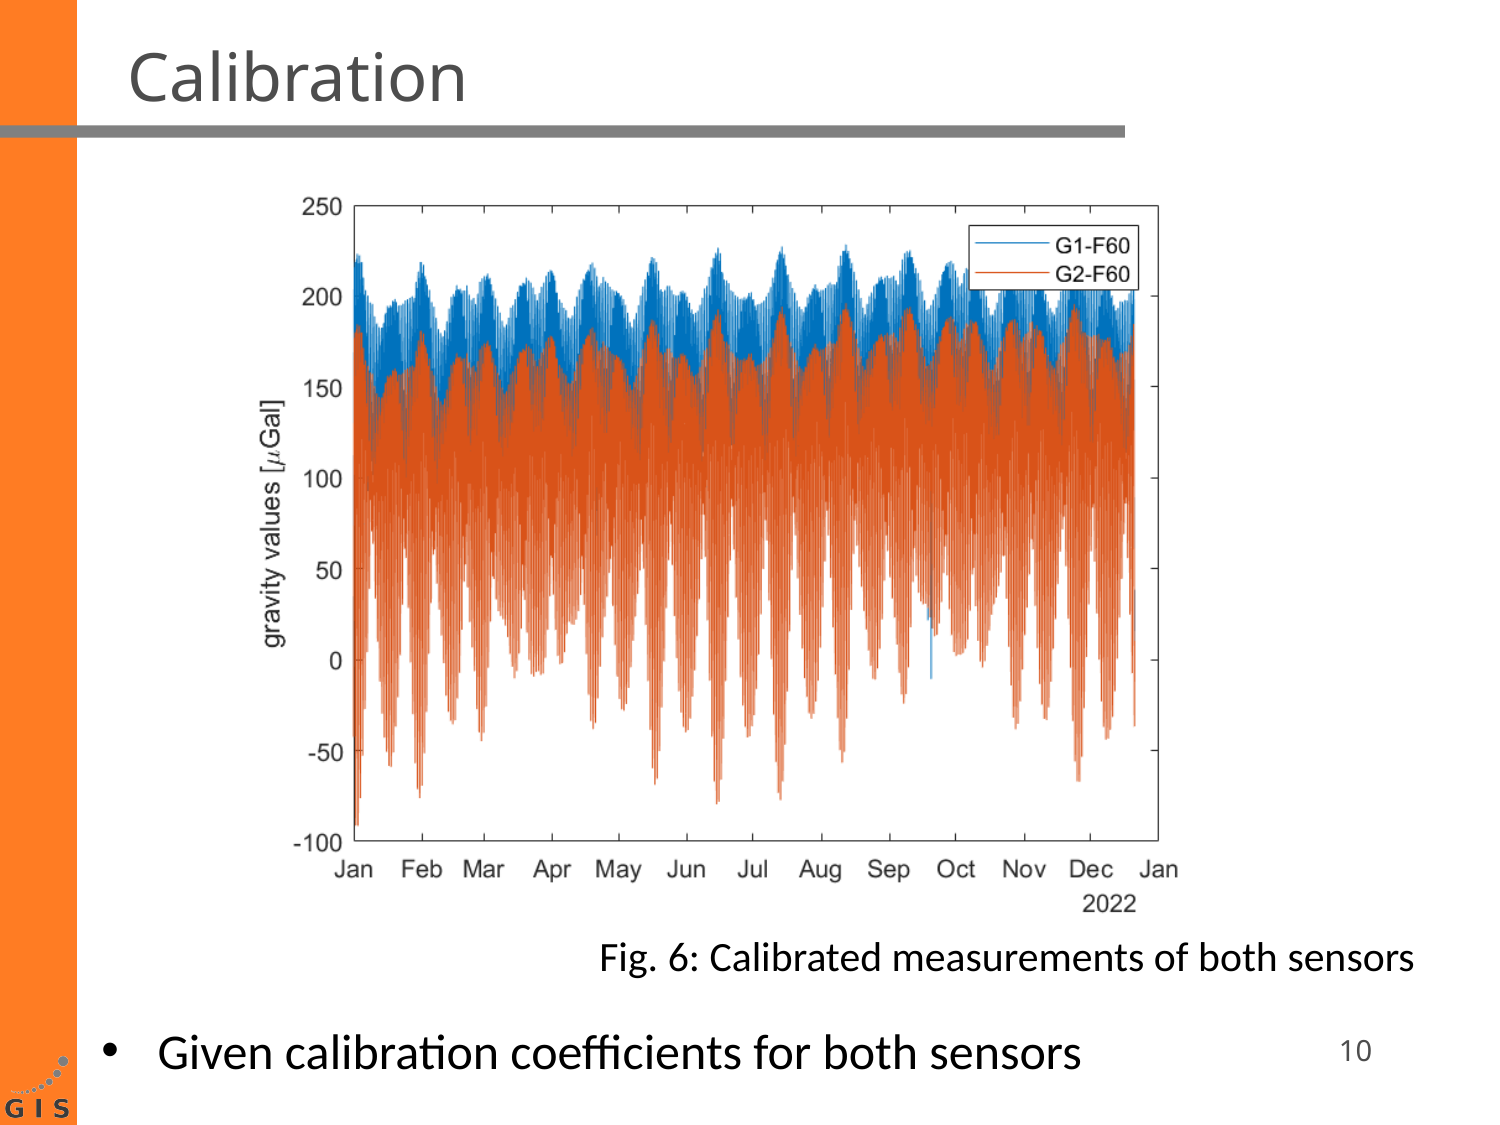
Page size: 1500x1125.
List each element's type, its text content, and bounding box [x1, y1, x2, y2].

title Calibration [112, 37, 1388, 113]
text_box Fig. 6: Calibrated measurements of both sensors [584, 922, 1500, 987]
text_box Given calibration coefficients for both sensors [86, 1011, 1280, 1087]
slide_number 10 [1074, 1024, 1388, 1101]
picture [5, 1056, 69, 1118]
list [218, 147, 1259, 927]
